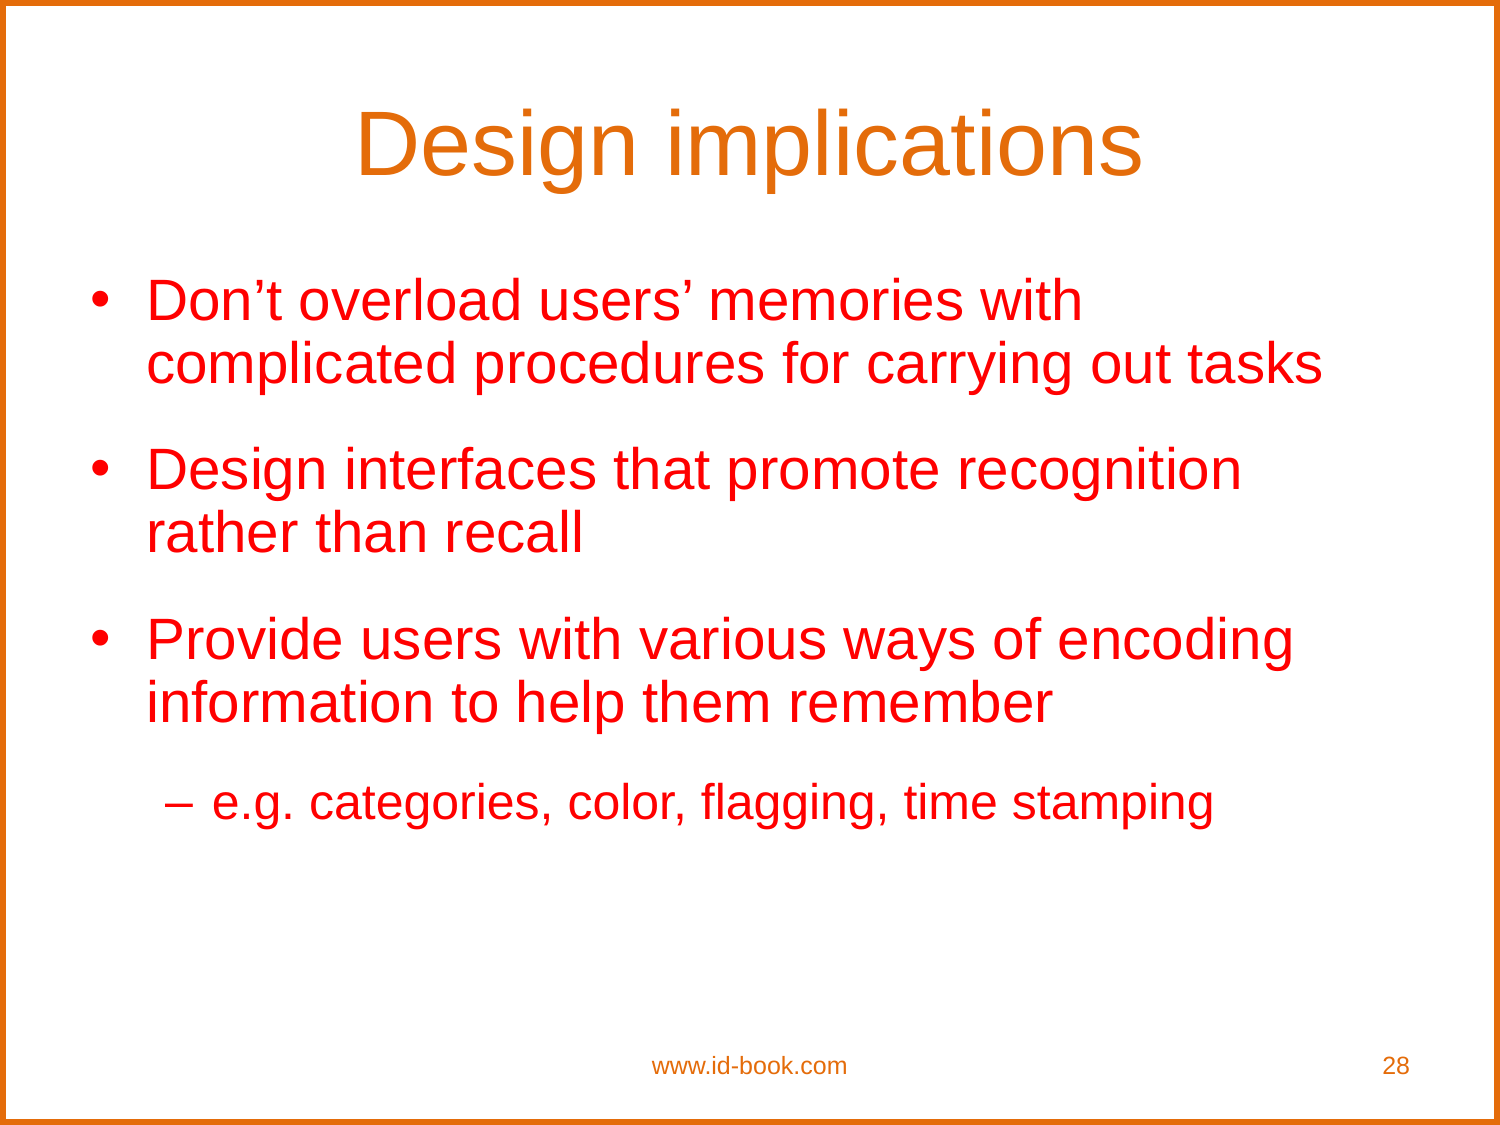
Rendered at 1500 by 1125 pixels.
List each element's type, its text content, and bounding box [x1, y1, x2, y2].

footer www.id-book.com [512, 1042, 988, 1103]
list Don’t overload users’ memories with complicated procedures for carrying out tasks Design interfaces that promote recognition rather than recall Provide users with various ways of encoding information to help them remember e.g. categories, color, flagging, time stamping [75, 262, 1425, 1005]
title Design implications [75, 45, 1425, 233]
slide_number 28 [1074, 1042, 1425, 1103]
